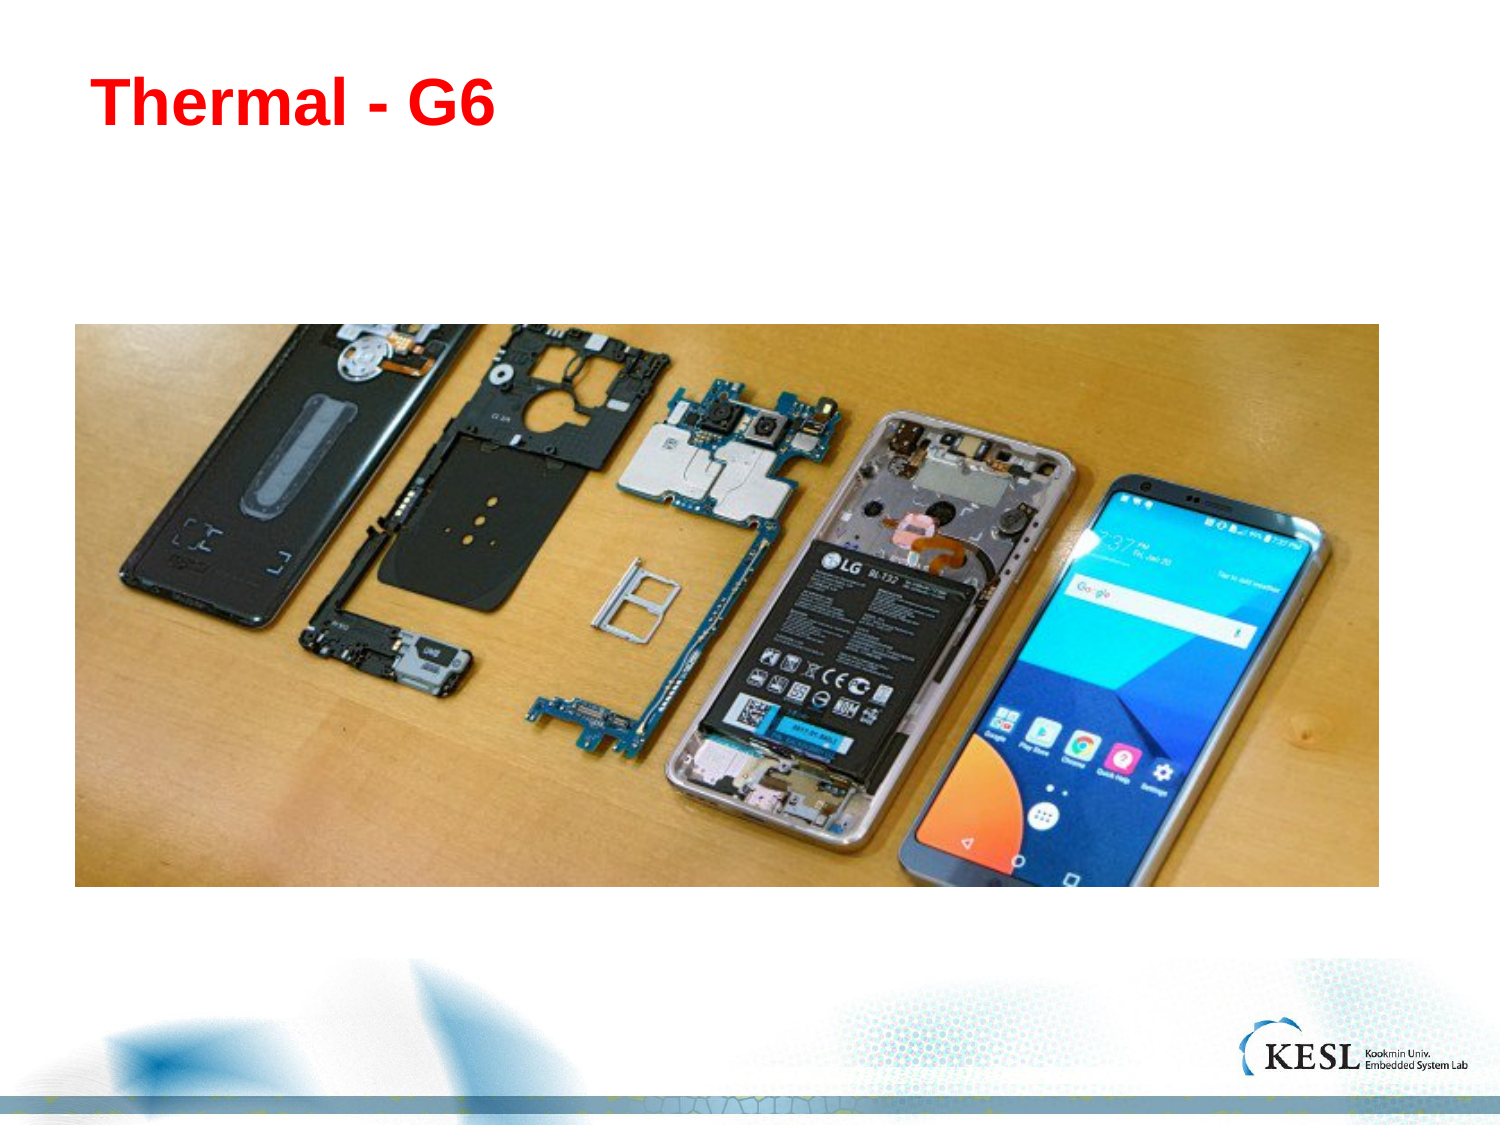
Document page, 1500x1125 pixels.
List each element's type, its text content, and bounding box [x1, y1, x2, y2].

title Thermal - G6 [75, 45, 1425, 153]
picture [0, 0, 1500, 1125]
